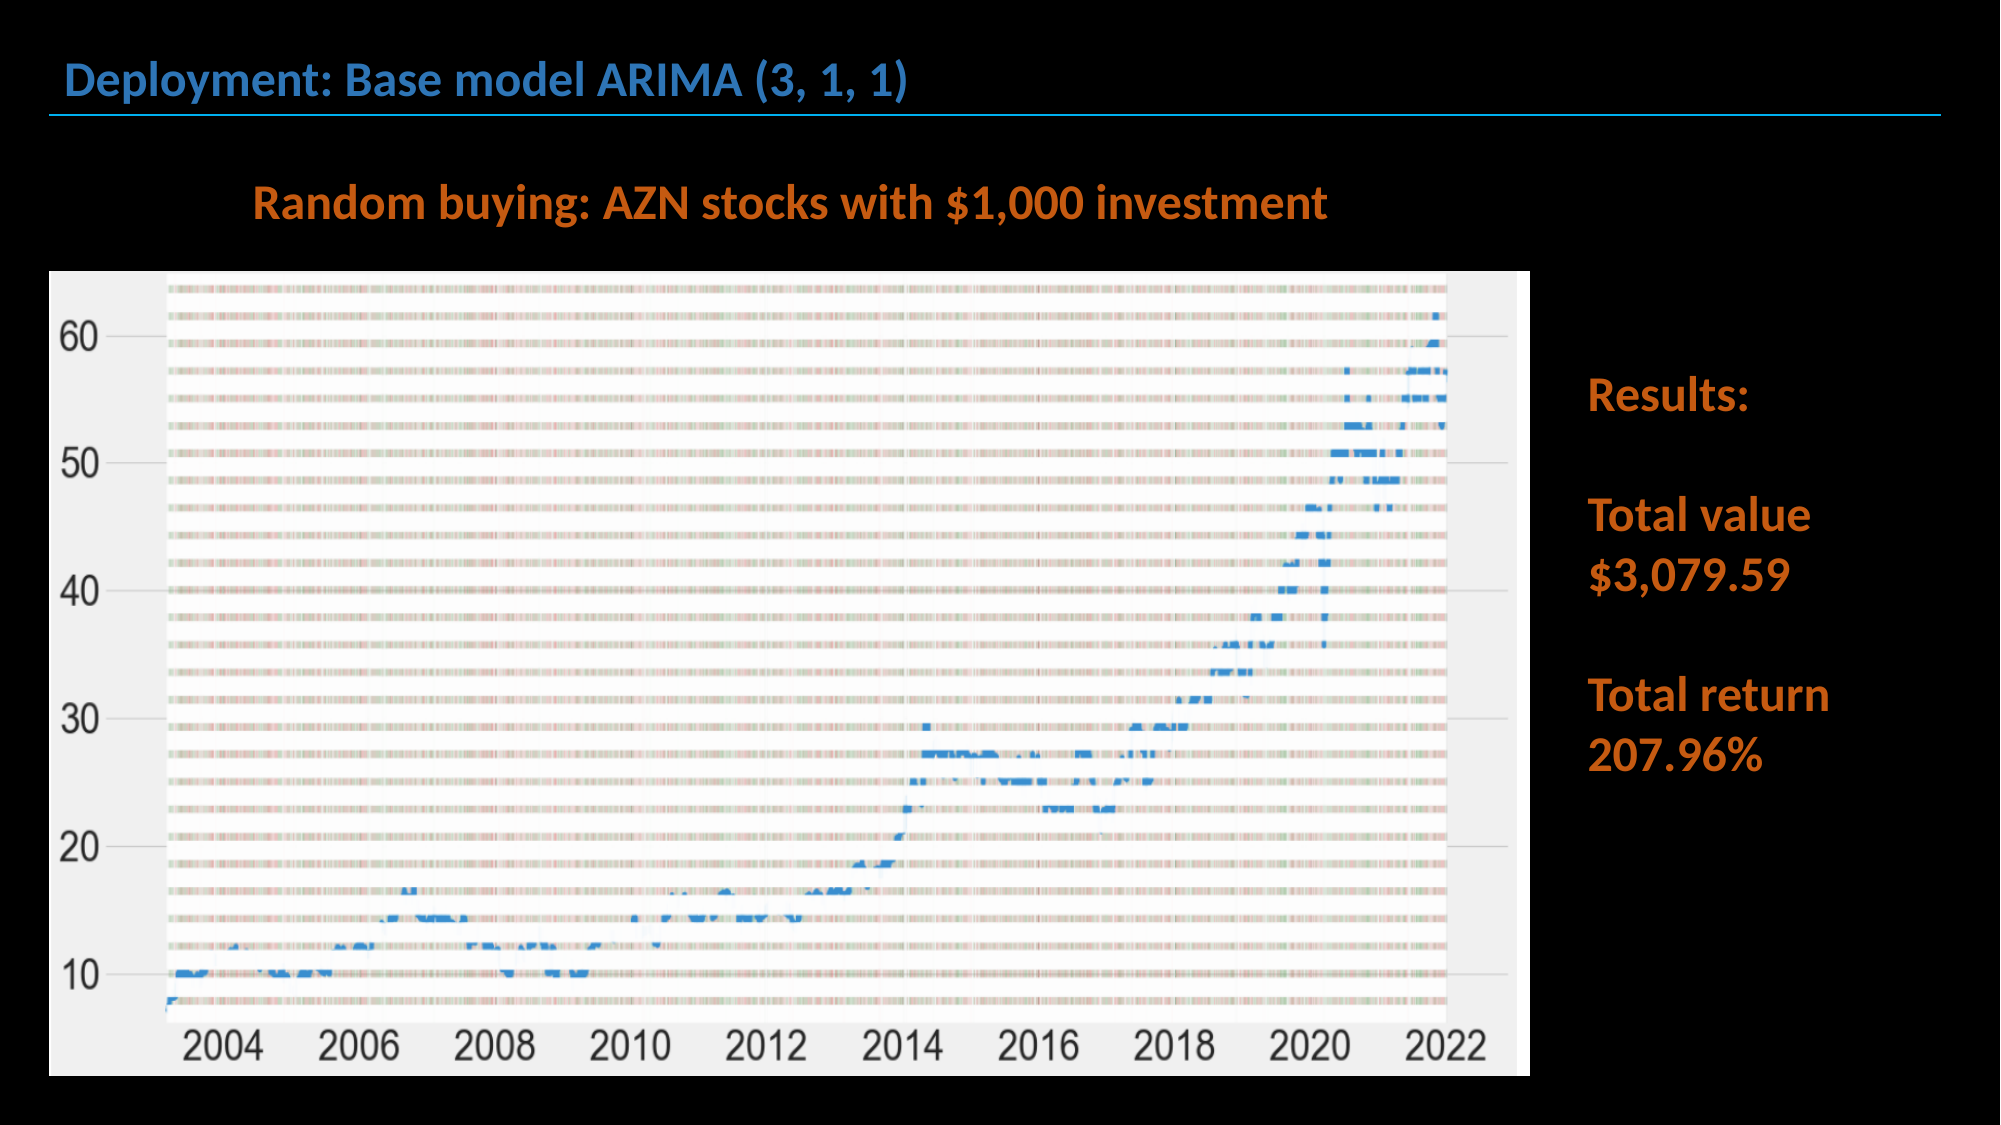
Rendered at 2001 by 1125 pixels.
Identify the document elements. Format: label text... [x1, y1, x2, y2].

text_box Results: Total value $3,079.59 Total return 207.96% [1572, 354, 1902, 790]
text_box Random buying: AZN stocks with $1,000 investment [237, 162, 1388, 237]
picture [49, 271, 1530, 1076]
text_box Deployment: Base model ARIMA (3, 1, 1) [49, 39, 1109, 114]
